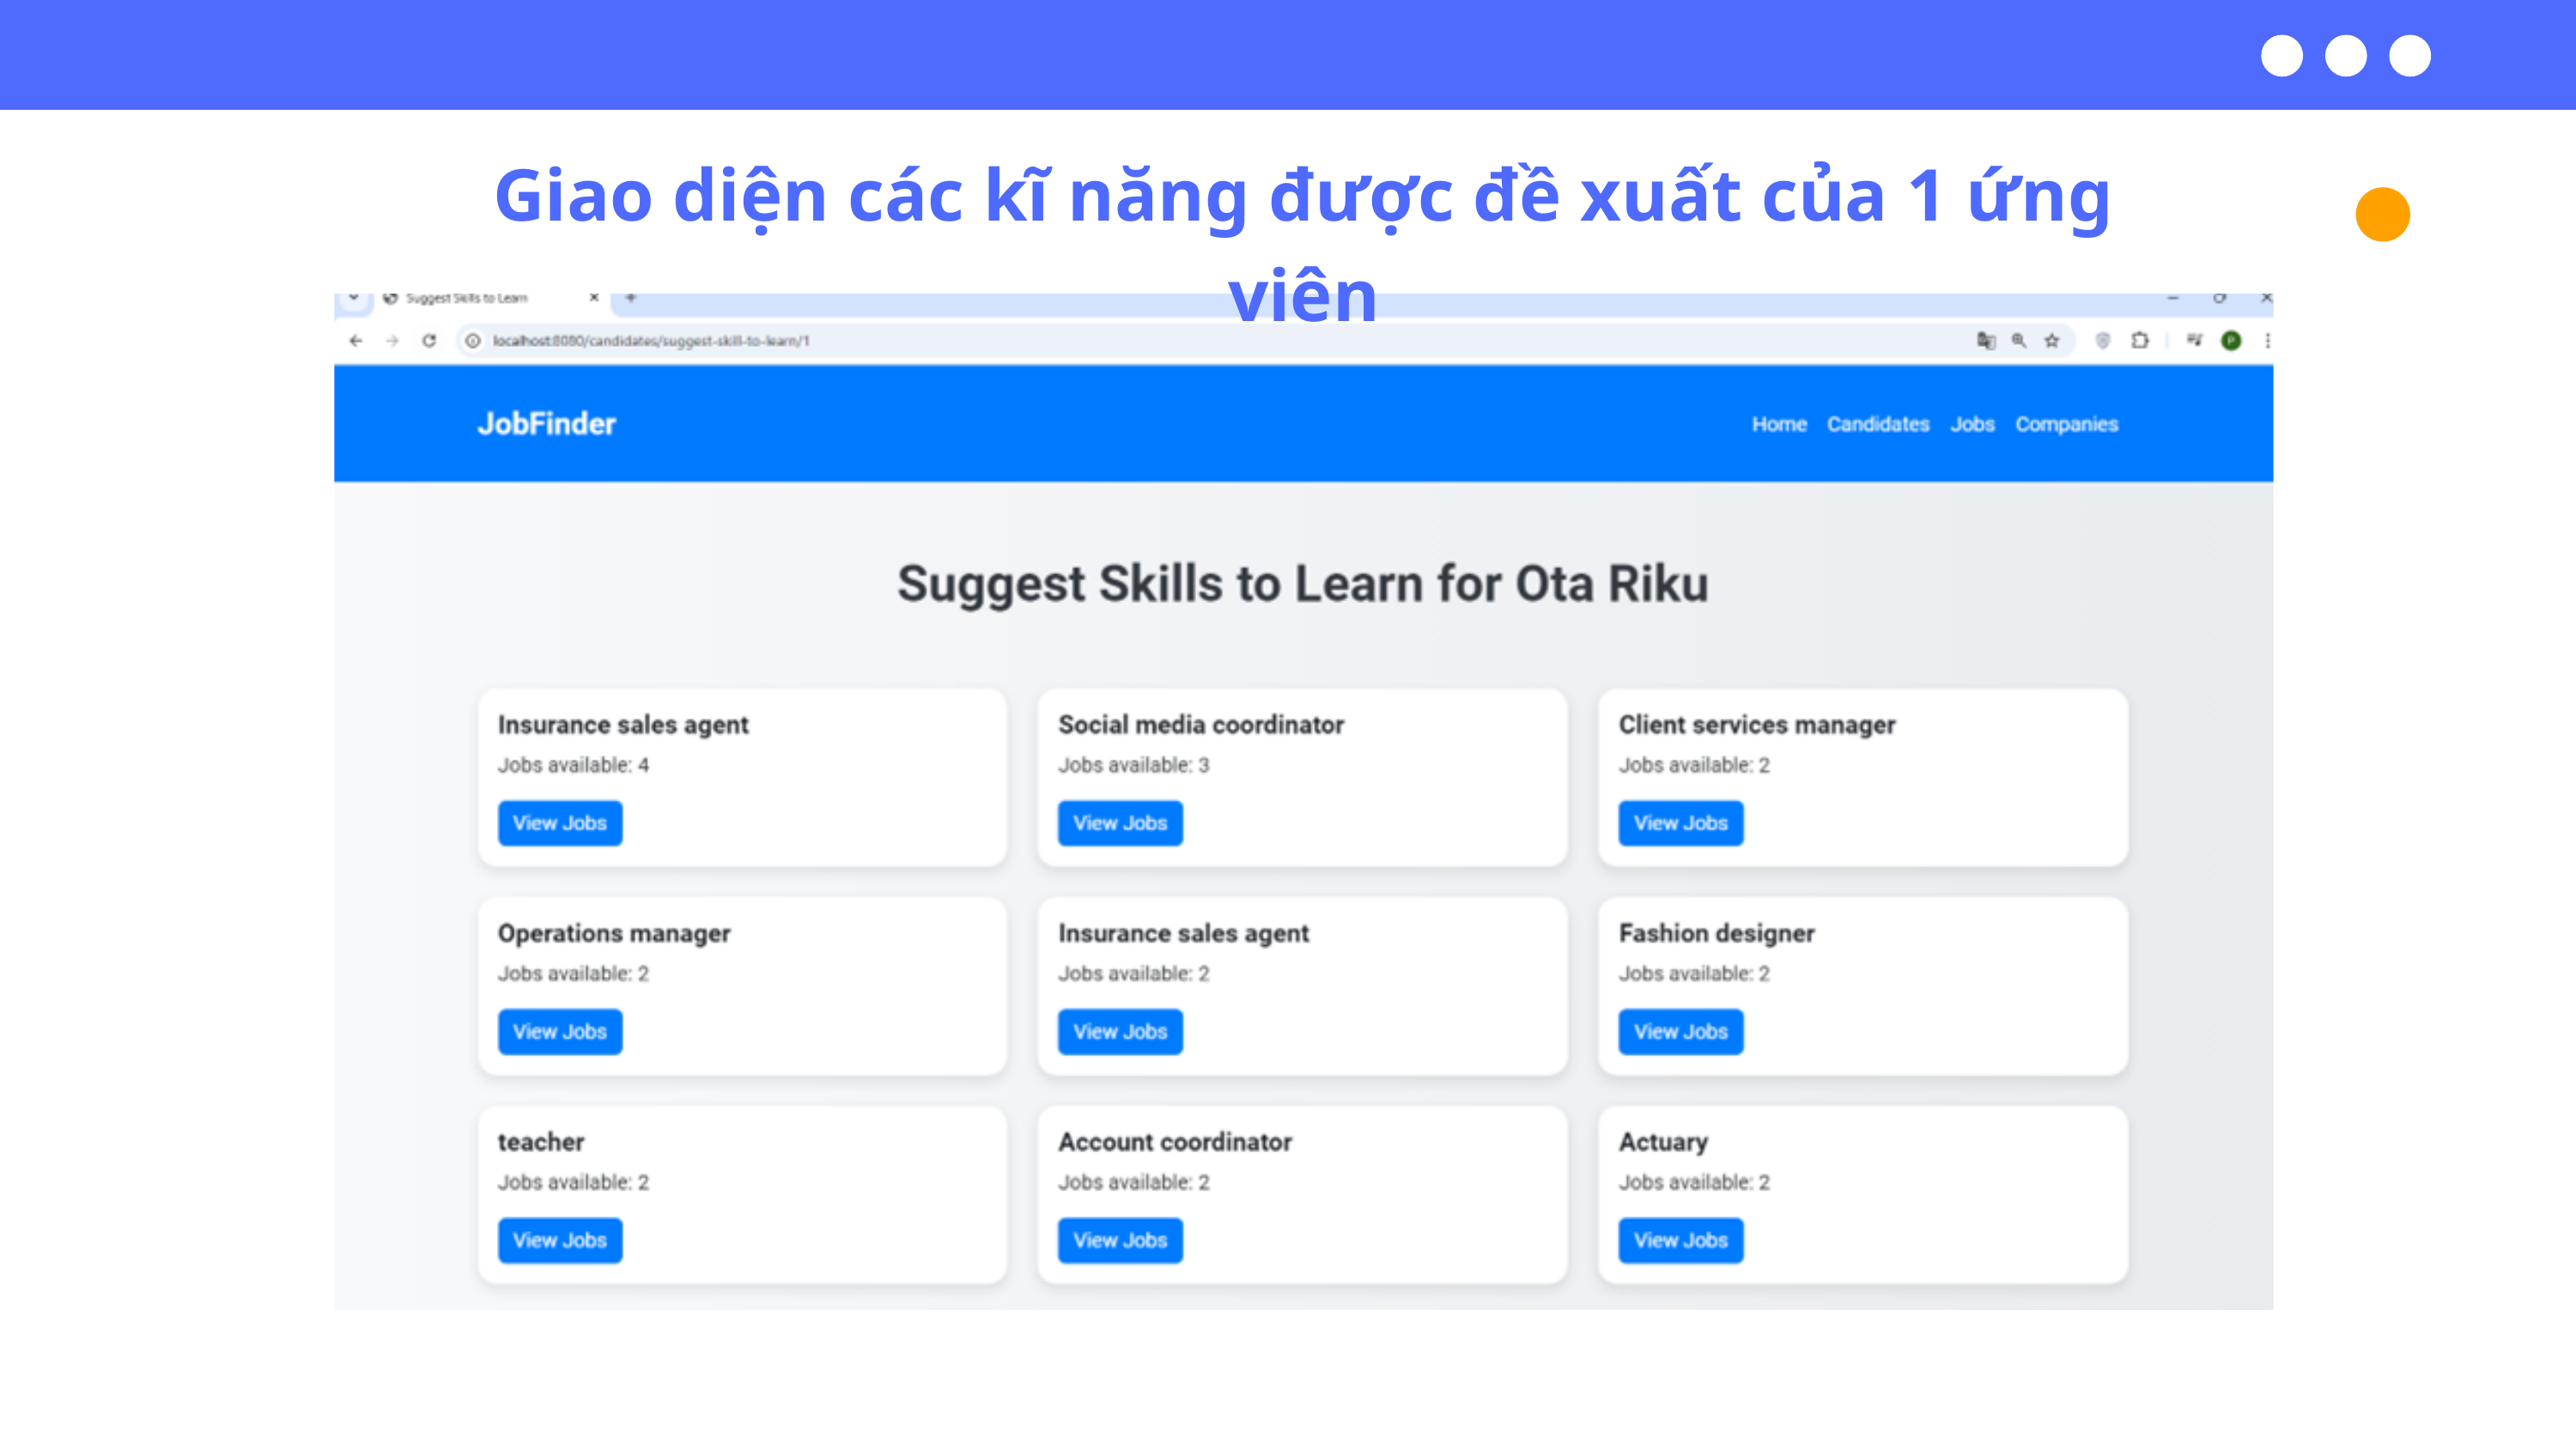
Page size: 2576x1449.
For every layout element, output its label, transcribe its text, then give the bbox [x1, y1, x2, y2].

text_box [334, 294, 2274, 1310]
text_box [0, 0, 2576, 110]
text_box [2389, 34, 2432, 77]
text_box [2355, 186, 2411, 242]
text_box Giao diện các kĩ năng được đề xuất của 1 ứng viên [444, 135, 2164, 336]
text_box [2324, 34, 2367, 77]
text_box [2261, 34, 2304, 77]
